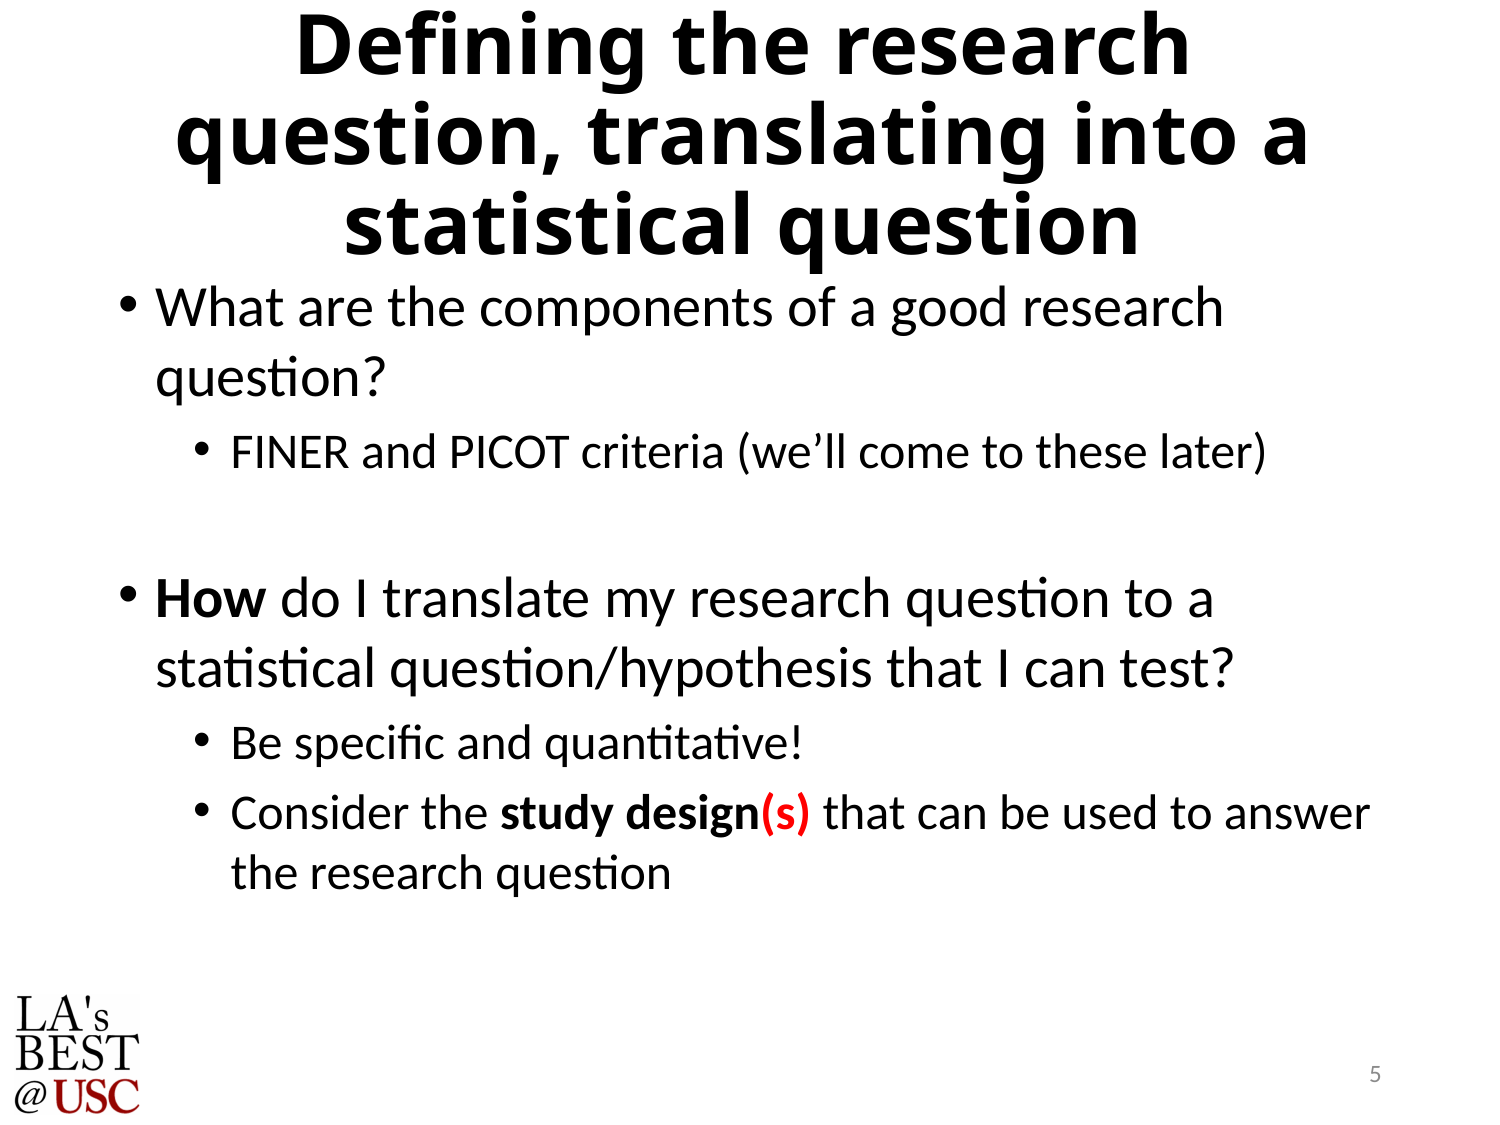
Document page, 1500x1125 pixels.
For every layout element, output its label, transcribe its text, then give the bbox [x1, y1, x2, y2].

picture [14, 994, 140, 1115]
title Defining the research question, translating into a statistical question [75, 62, 1413, 213]
slide_number 5 [1059, 1042, 1397, 1103]
list What are the components of a good research question? FINER and PICOT criteria (we’ll come to these later) How do I translate my research question to a statistical question/hypothesis that I can test? Be specific and quantitative! Consider the study design(s) that can be used to answer the research question [103, 260, 1445, 1014]
